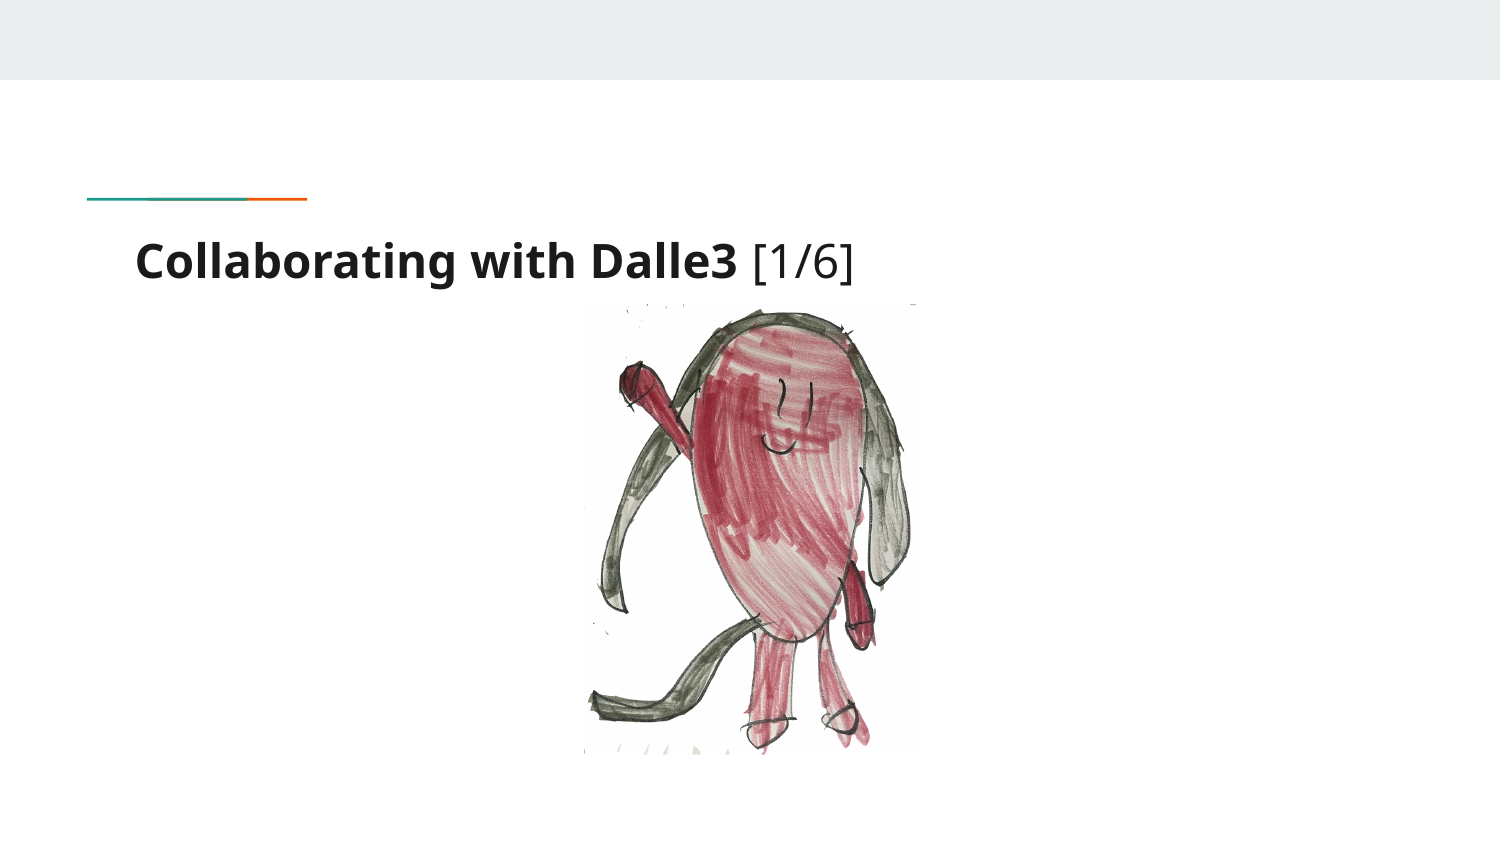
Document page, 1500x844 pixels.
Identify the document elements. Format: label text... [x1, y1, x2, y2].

title Collaborating with Dalle3 [1/6] [119, 216, 1381, 305]
picture [583, 303, 917, 755]
